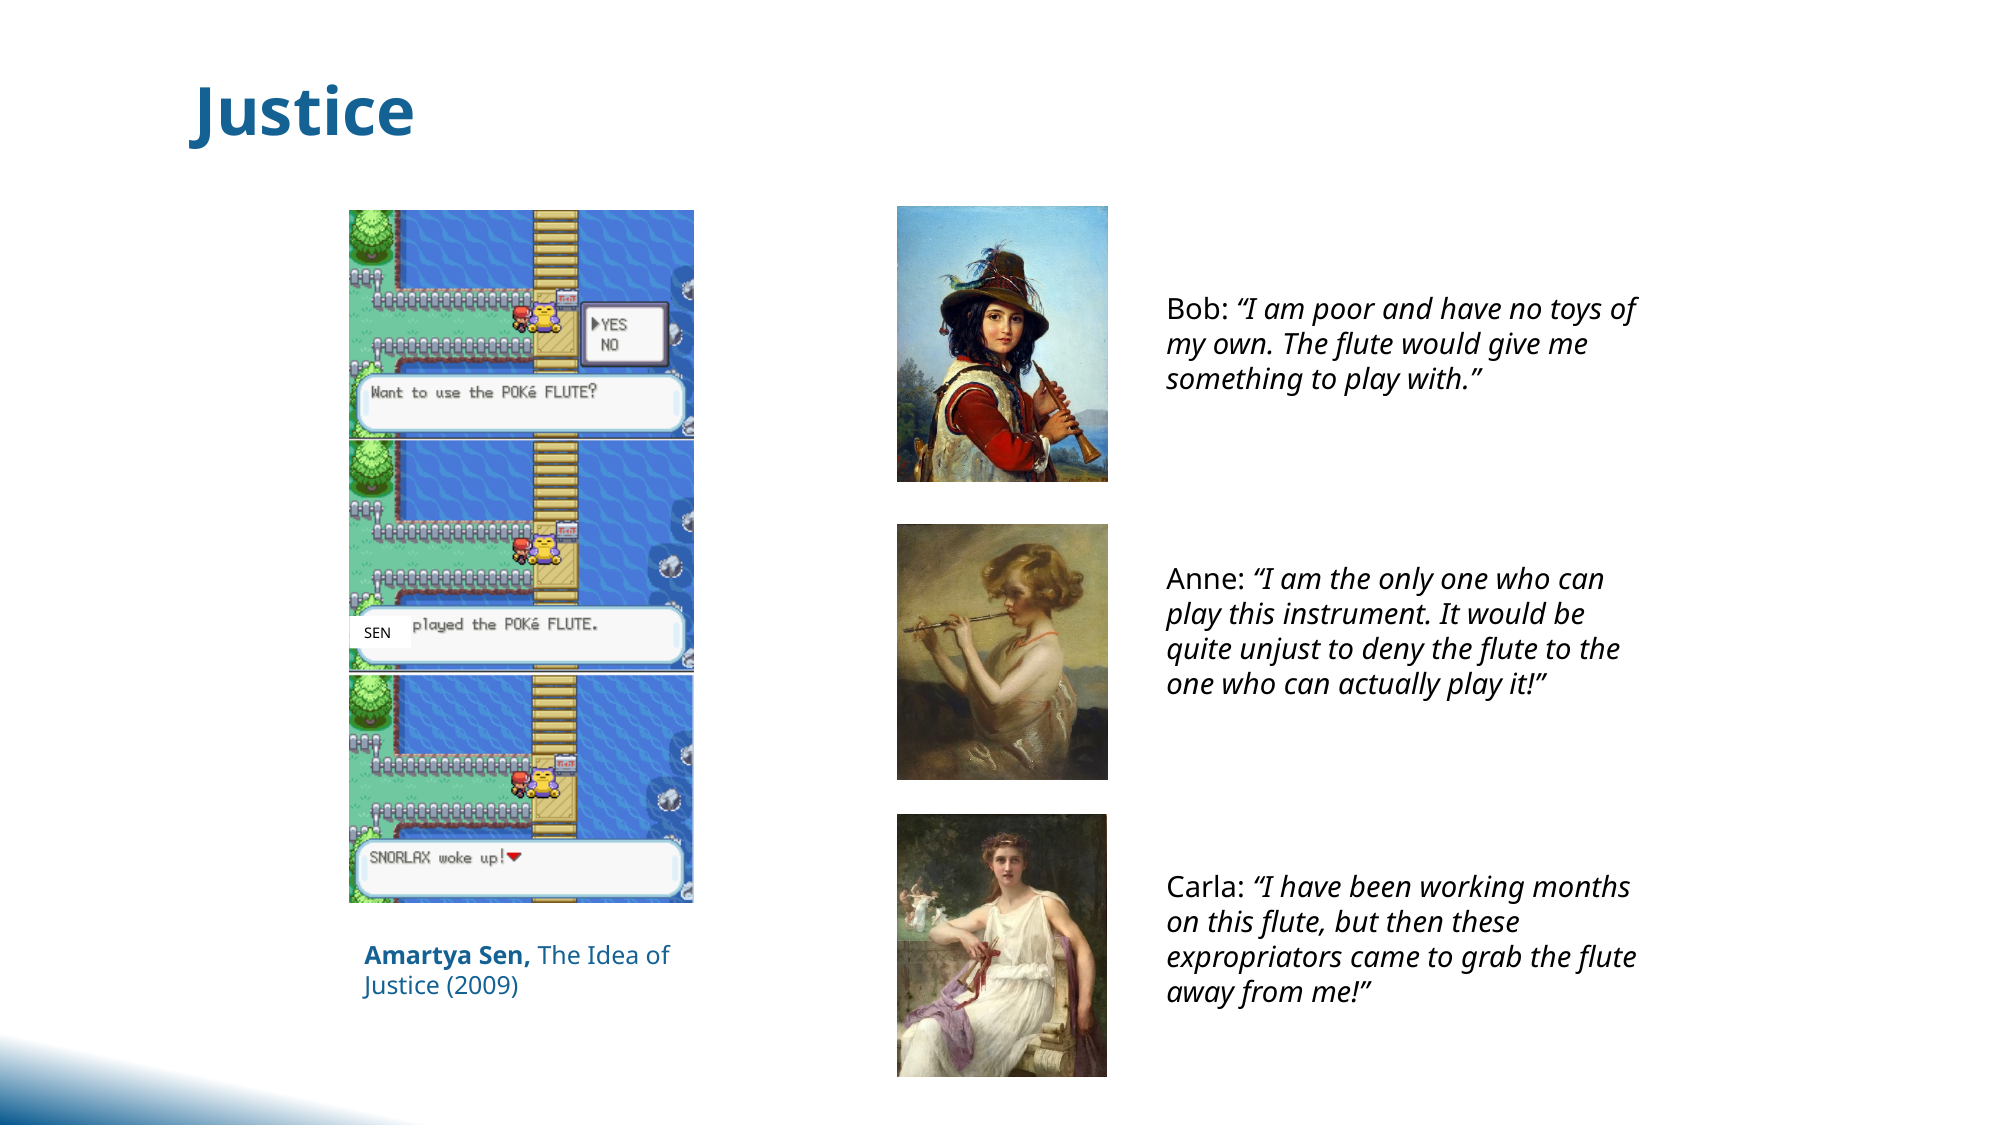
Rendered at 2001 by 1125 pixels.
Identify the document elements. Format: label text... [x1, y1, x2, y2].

picture [897, 206, 1108, 483]
picture [897, 814, 1107, 1078]
picture [349, 209, 694, 904]
text_box Bob: “I am poor and have no toys of my own. The flute would give me something to play with.” [1151, 283, 1663, 403]
text_box Justice [132, 47, 1254, 171]
text_box Amartya Sen, The Idea of Justice (2009) [349, 932, 694, 1007]
picture [897, 523, 1108, 780]
text_box Carla: “I have been working months on this flute, but then these expropriators came to grab the flute away from me!” [1151, 860, 1663, 1016]
text_box Anne: “I am the only one who can play this instrument. It would be quite unjust to deny the flute to the one who can actually play it!” [1151, 553, 1663, 708]
